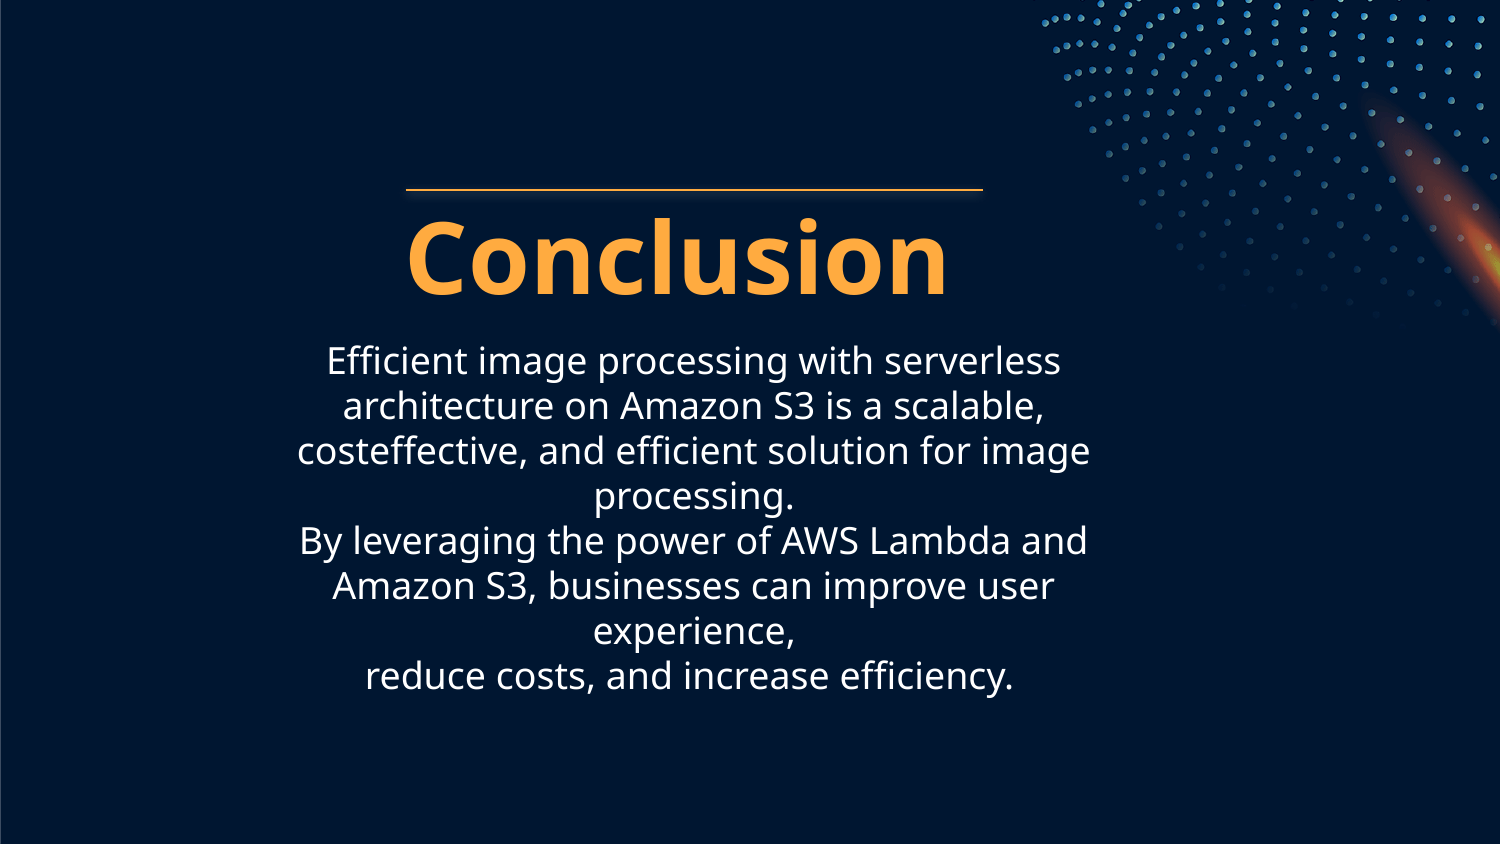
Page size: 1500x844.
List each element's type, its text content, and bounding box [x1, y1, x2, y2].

list Efficient image processing with serverless architecture on Amazon S3 is a scalable, costeffective, and efficient solution for image processing. By leveraging the power of AWS Lambda and Amazon S3, businesses can improve user experience, reduce costs, and increase efficiency. [219, 322, 1170, 528]
picture [0, 0, 1500, 844]
title Conclusion [389, 243, 1047, 322]
